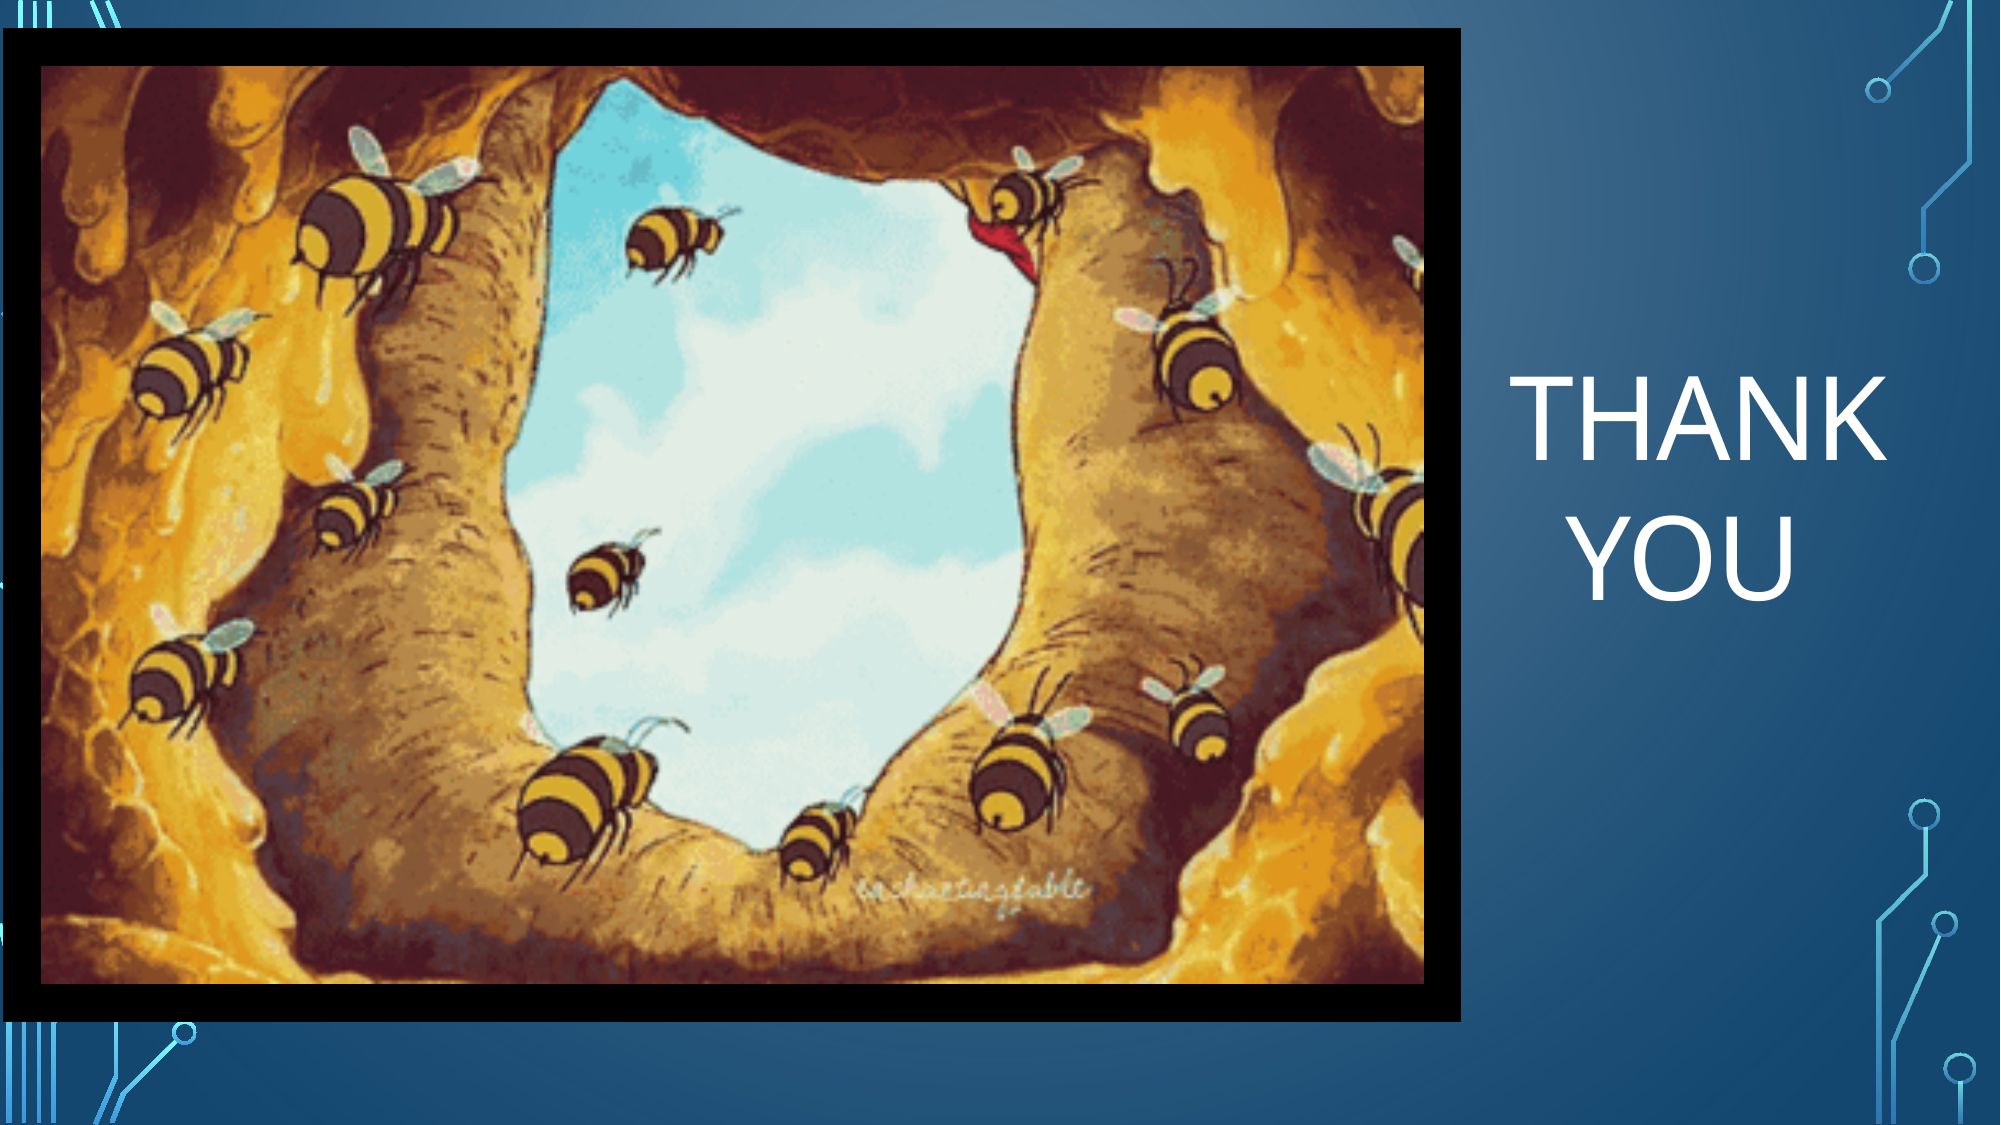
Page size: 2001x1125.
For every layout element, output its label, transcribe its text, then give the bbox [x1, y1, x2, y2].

title Thank you [1461, 226, 1919, 904]
picture [40, 65, 1424, 985]
